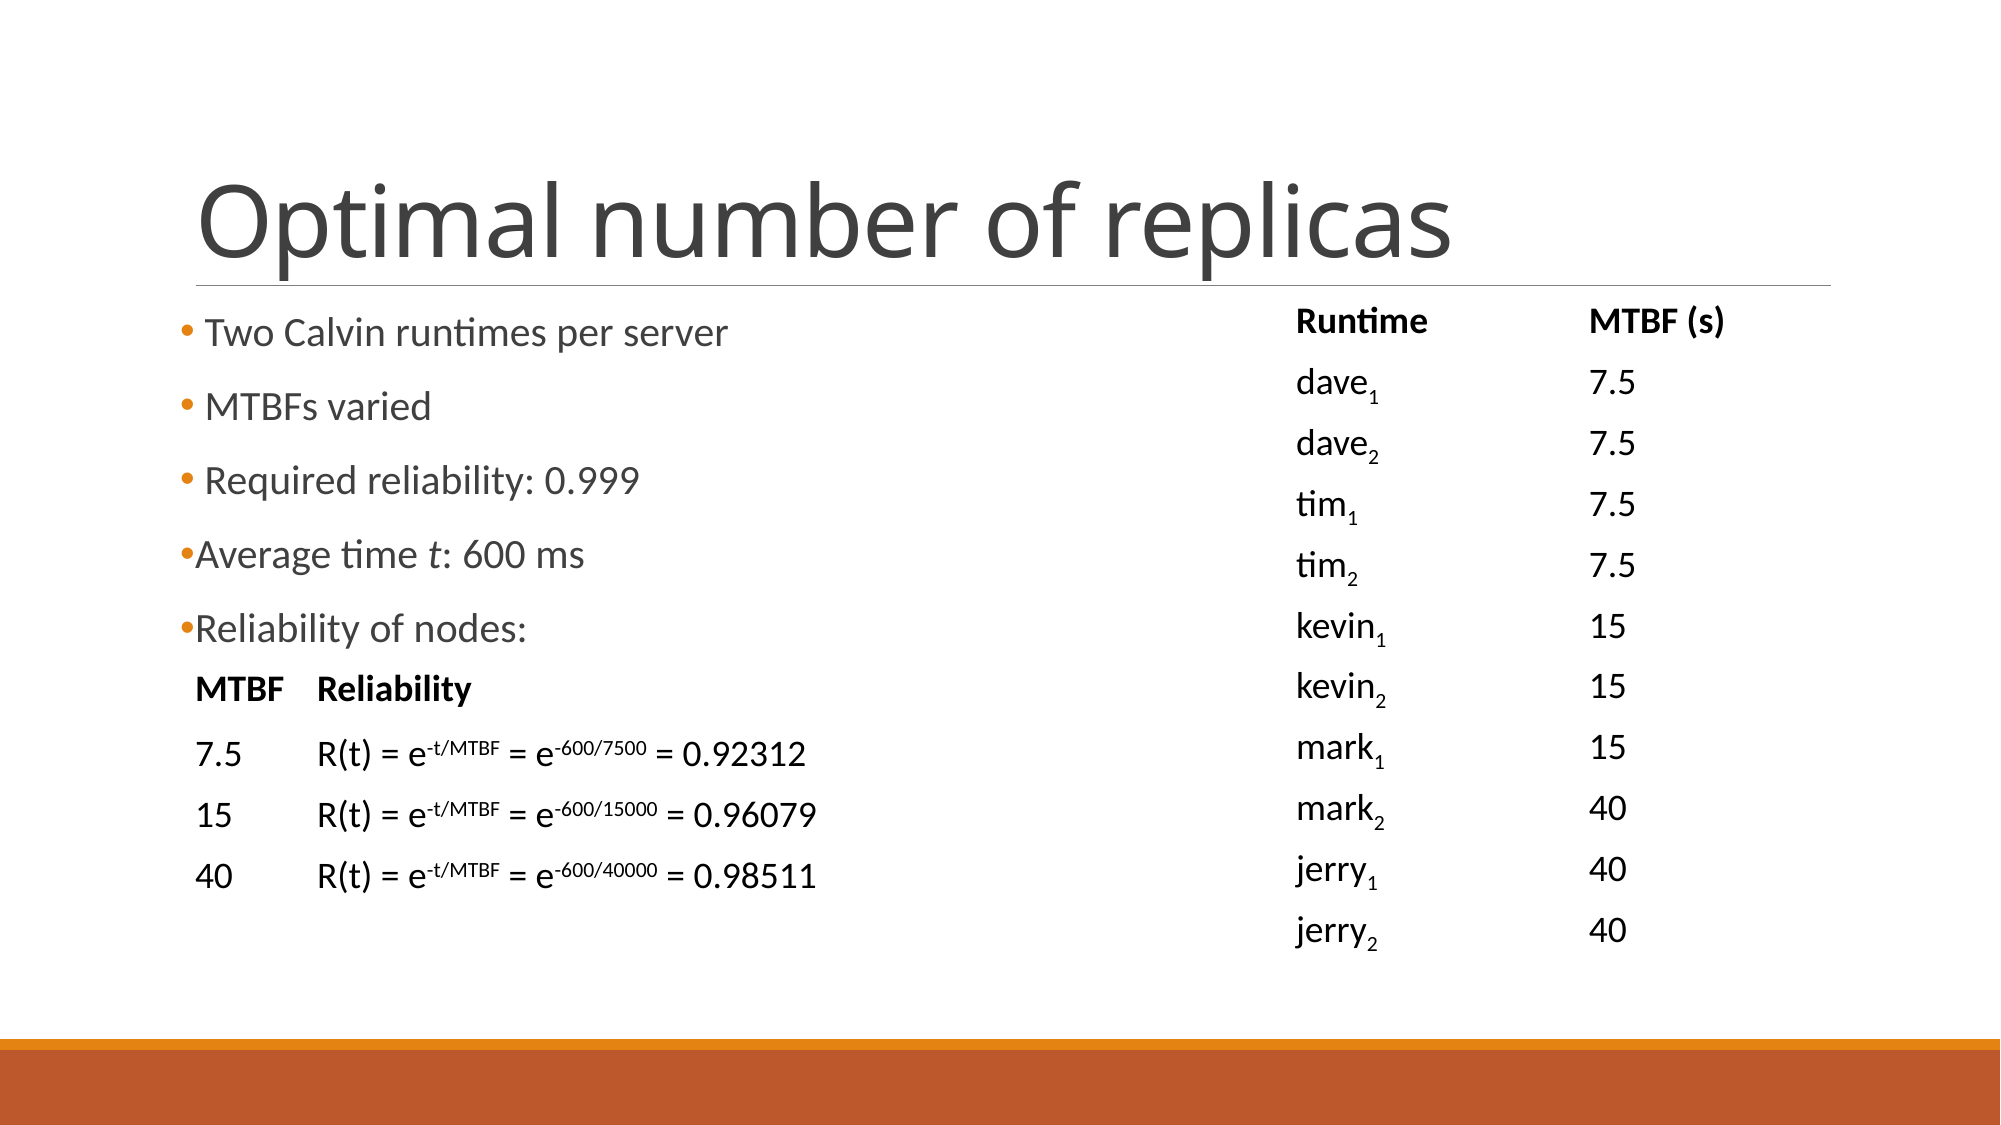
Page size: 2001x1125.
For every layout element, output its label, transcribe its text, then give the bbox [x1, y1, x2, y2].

table_cell 15 [1574, 602, 1867, 663]
table_cell tim2 [1281, 541, 1574, 602]
table_header Reliability [302, 666, 952, 731]
table_cell 7.5 [1574, 481, 1867, 541]
list Two Calvin runtimes per server MTBFs varied Required reliability: 0.999 Average time t: 600 ms Reliability of nodes: [180, 302, 1281, 963]
table_cell R(t) = e-t/MTBF = e-600/7500 = 0.92312 [302, 731, 952, 792]
table_cell 40 [1574, 906, 1867, 967]
table_cell jerry1 [1281, 846, 1574, 906]
table_cell kevin1 [1281, 602, 1574, 663]
table_cell jerry2 [1281, 906, 1574, 967]
table_cell 7.5 [1574, 420, 1867, 481]
table_cell mark2 [1281, 785, 1574, 846]
table_cell tim1 [1281, 481, 1574, 541]
table_header MTBF [180, 666, 302, 731]
table_cell 40 [1574, 785, 1867, 846]
table_cell 40 [1574, 846, 1867, 906]
table_cell 7.5 [180, 731, 302, 792]
table_cell 7.5 [1574, 359, 1867, 420]
table_cell kevin2 [1281, 663, 1574, 724]
table_cell 40 [180, 853, 302, 913]
table_cell dave1 [1281, 359, 1574, 420]
table_header Runtime [1281, 298, 1574, 359]
table_header MTBF (s) [1574, 298, 1867, 359]
table_cell 7.5 [1574, 541, 1867, 602]
table_cell R(t) = e-t/MTBF = e-600/40000 = 0.98511 [302, 853, 952, 913]
table_cell mark1 [1281, 724, 1574, 785]
table_cell 15 [180, 792, 302, 853]
table_cell 15 [1574, 724, 1867, 785]
table_cell R(t) = e-t/MTBF = e-600/15000 = 0.96079 [302, 792, 952, 853]
table_cell 15 [1574, 663, 1867, 724]
table_cell dave2 [1281, 420, 1574, 481]
title Optimal number of replicas [180, 47, 1830, 285]
